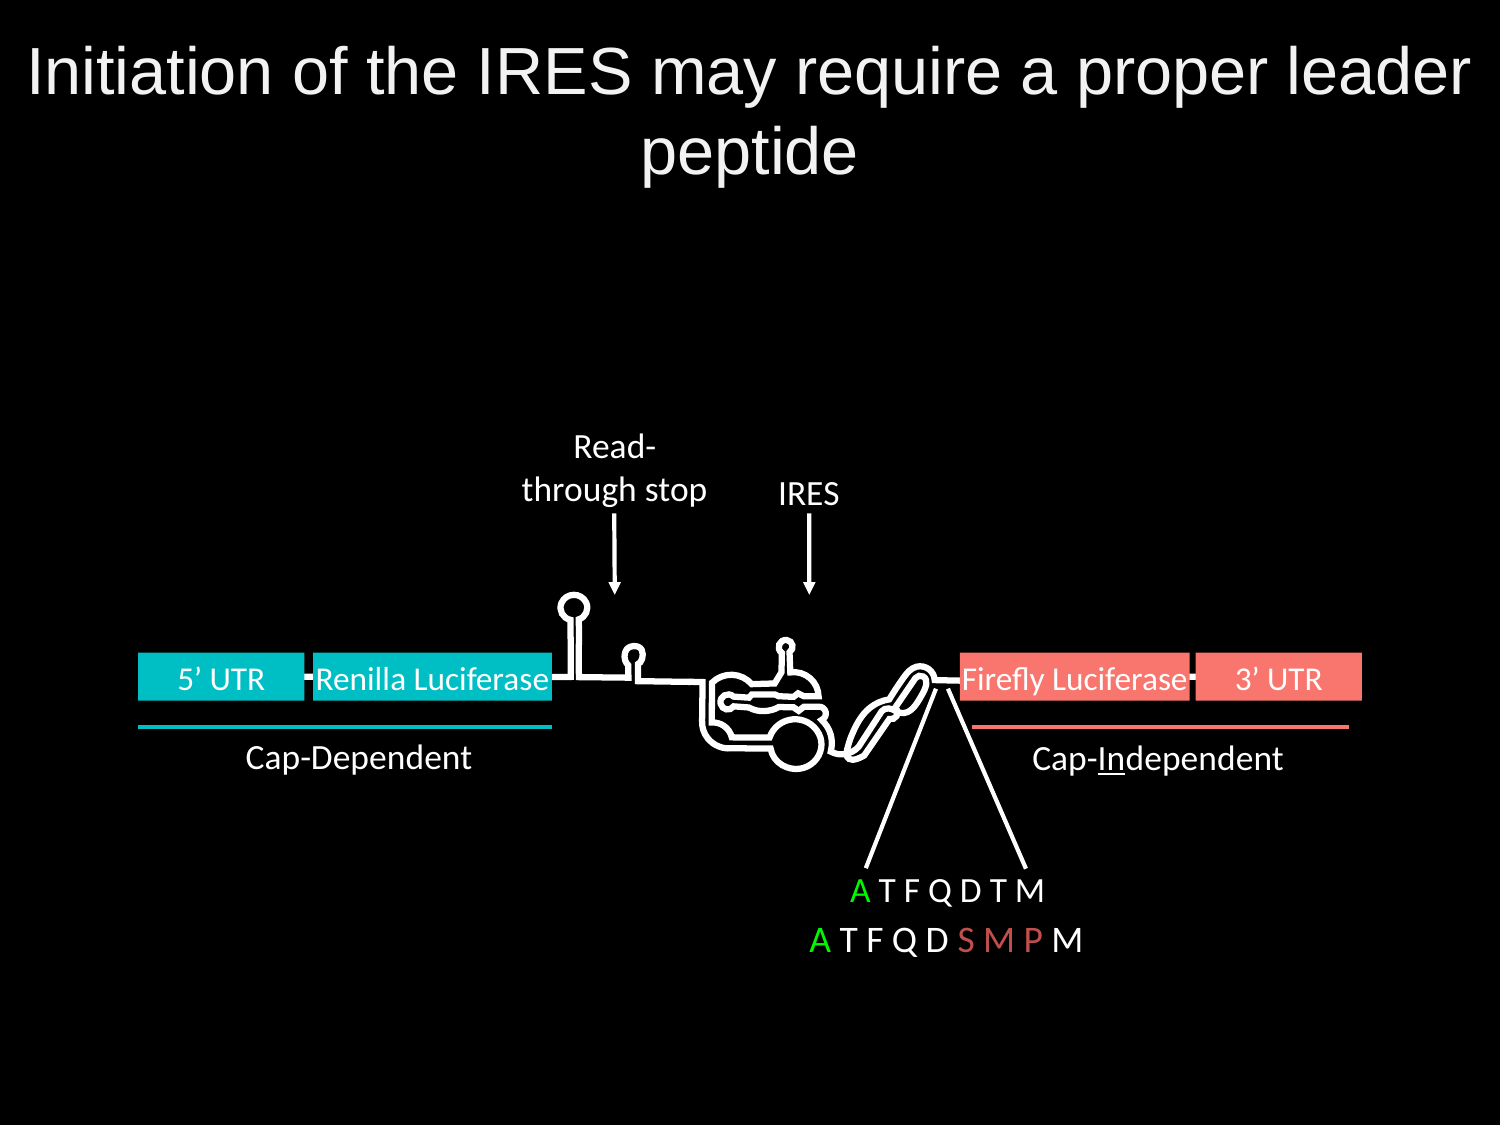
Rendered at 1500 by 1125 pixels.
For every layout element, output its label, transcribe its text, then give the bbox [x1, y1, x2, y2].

text_box Cap-Dependent [137, 770, 581, 782]
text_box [137, 416, 1363, 765]
text_box Cap-Independent [1099, 772, 1347, 784]
title Initiation of the IRES may require a proper leader peptide [0, 0, 1500, 196]
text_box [816, 772, 1094, 962]
